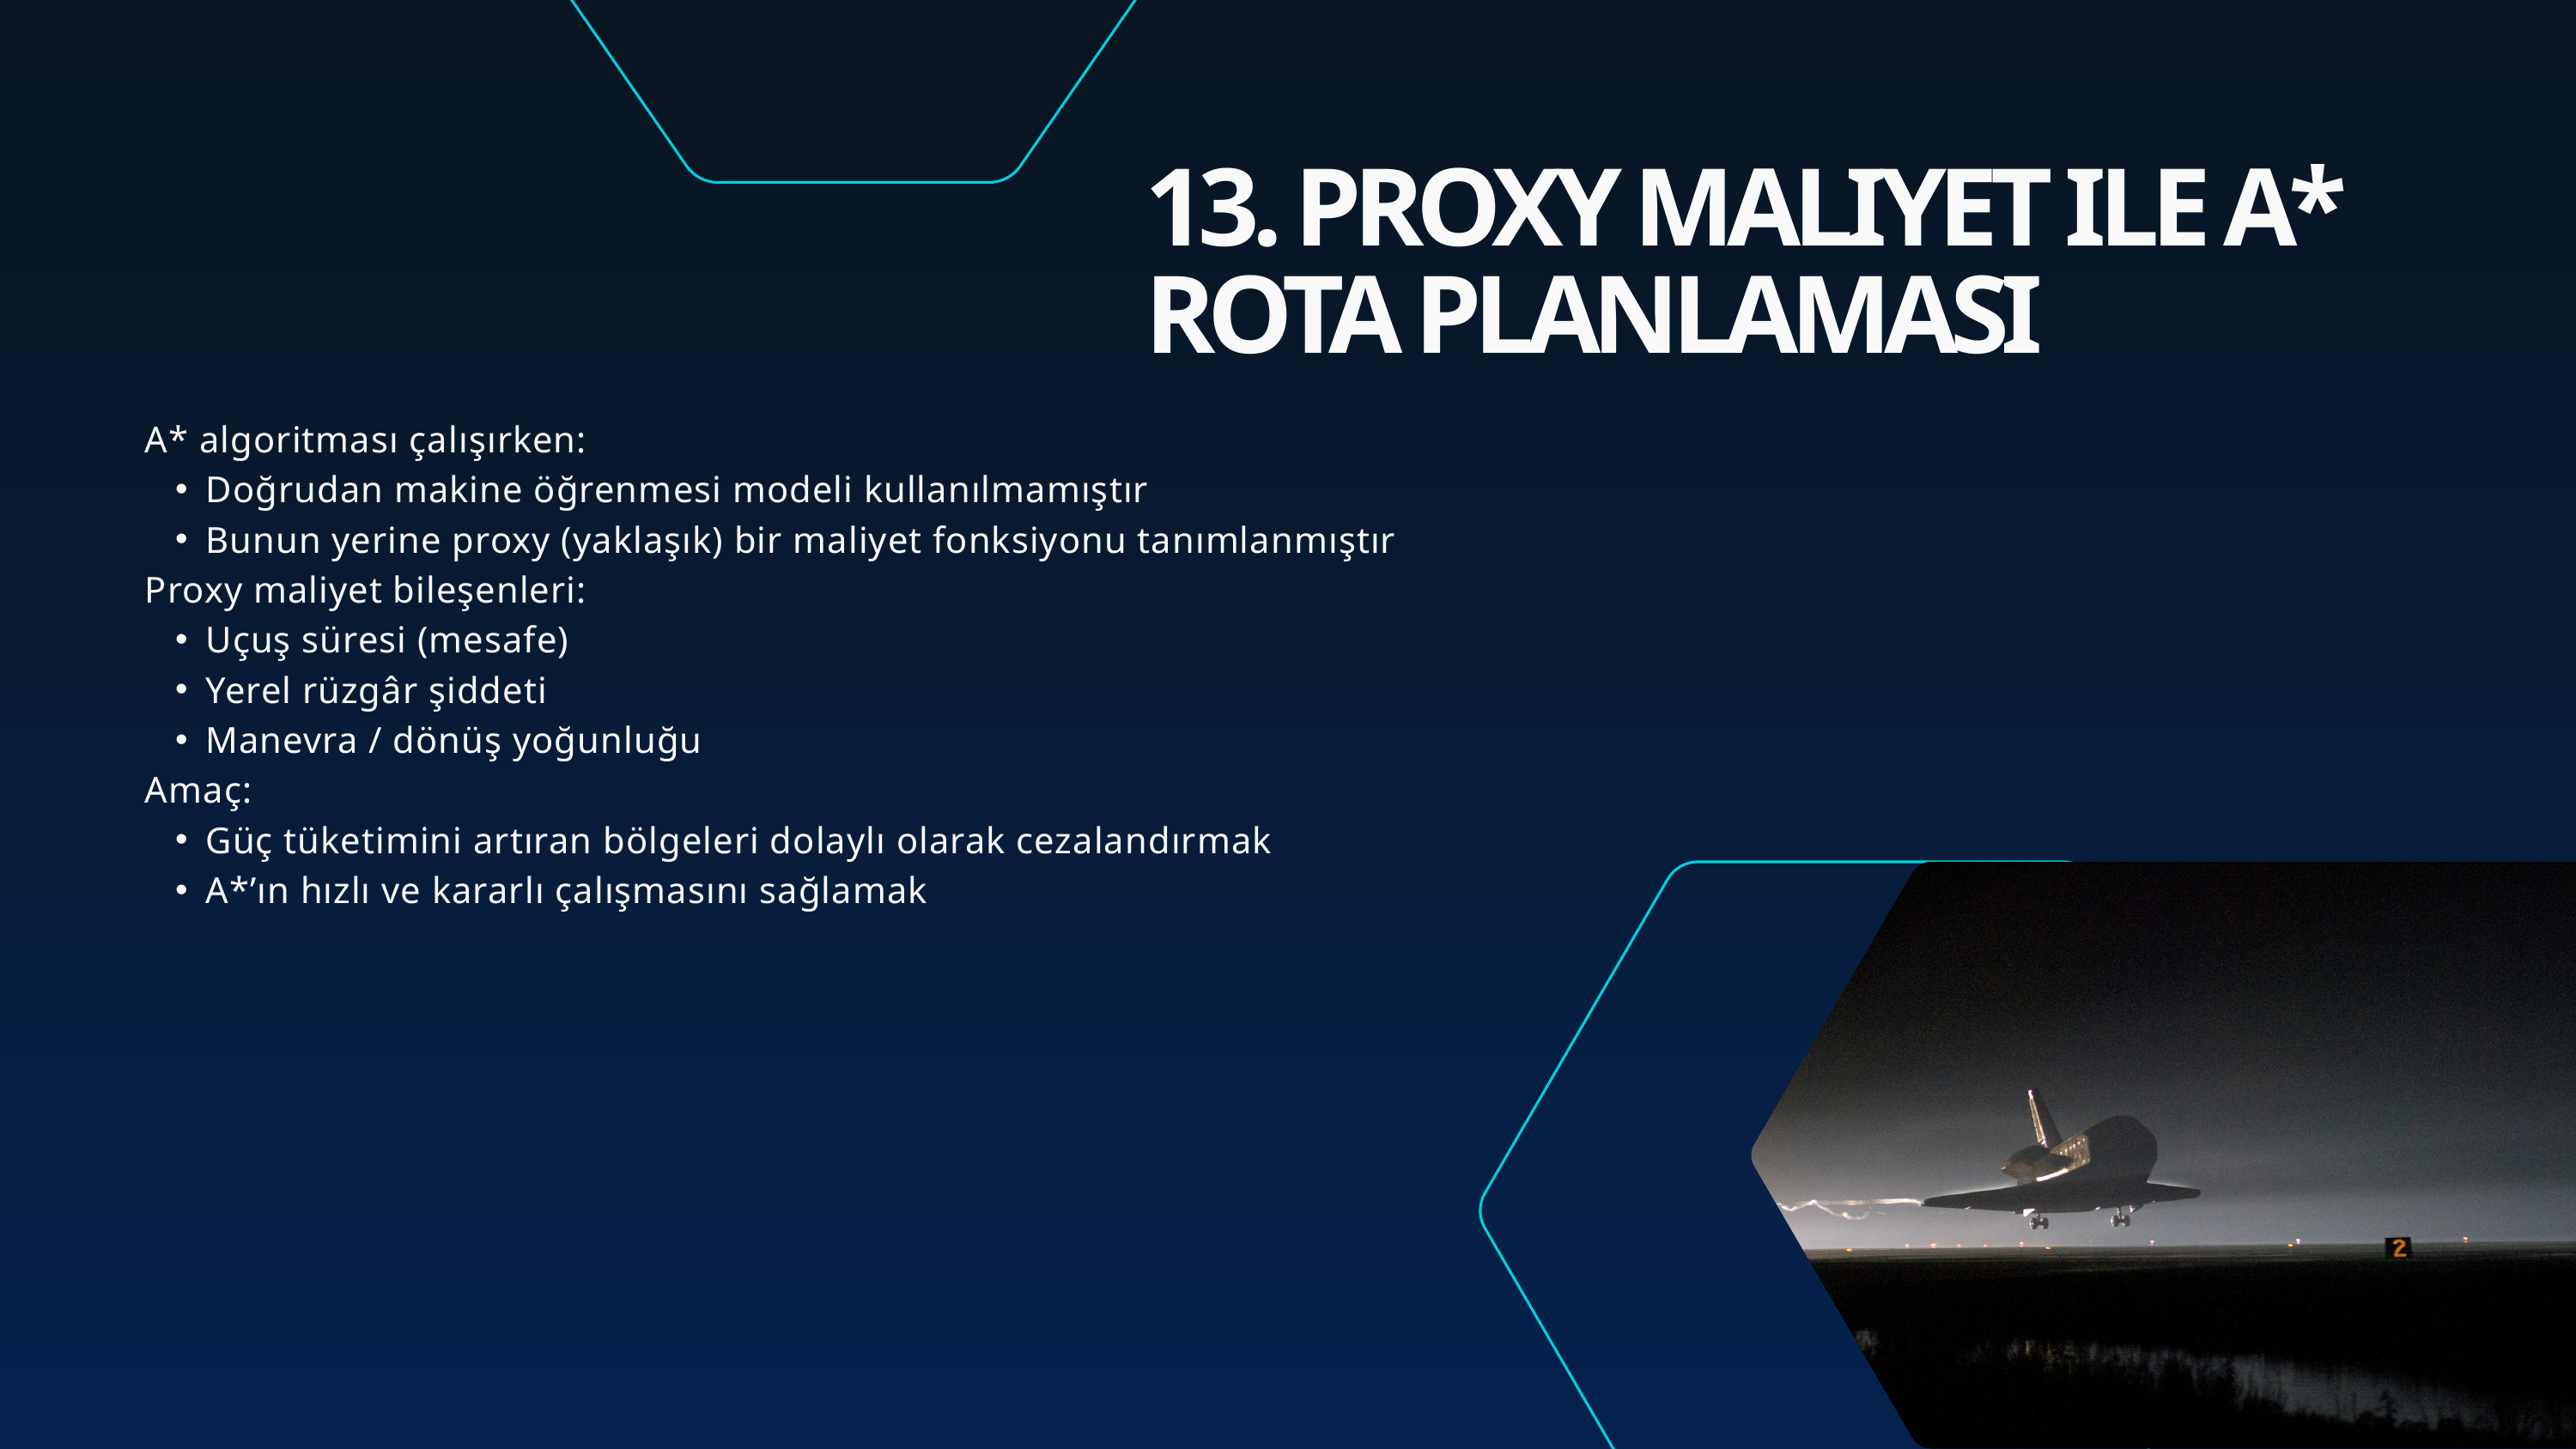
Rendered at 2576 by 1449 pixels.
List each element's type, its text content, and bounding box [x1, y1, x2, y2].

text_box A* algoritması çalışırken: Doğrudan makine öğrenmesi modeli kullanılmamıştır Bunun yerine proxy (yaklaşık) bir maliyet fonksiyonu tanımlanmıştır Proxy maliyet bileşenleri: Uçuş süresi (mesafe) Yerel rüzgâr şiddeti Manevra / dönüş yoğunluğu Amaç: Güç tüketimini artıran bölgeleri dolaylı olarak cezalandırmak A*’ın hızlı ve kararlı çalışmasını sağlamak [144, 409, 1475, 961]
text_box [542, 0, 1165, 183]
text_box 13. PROXY MALIYET ILE A* ROTA PLANLAMASI [1145, 159, 2503, 375]
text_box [1747, 861, 2576, 1449]
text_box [1474, 861, 1747, 1449]
